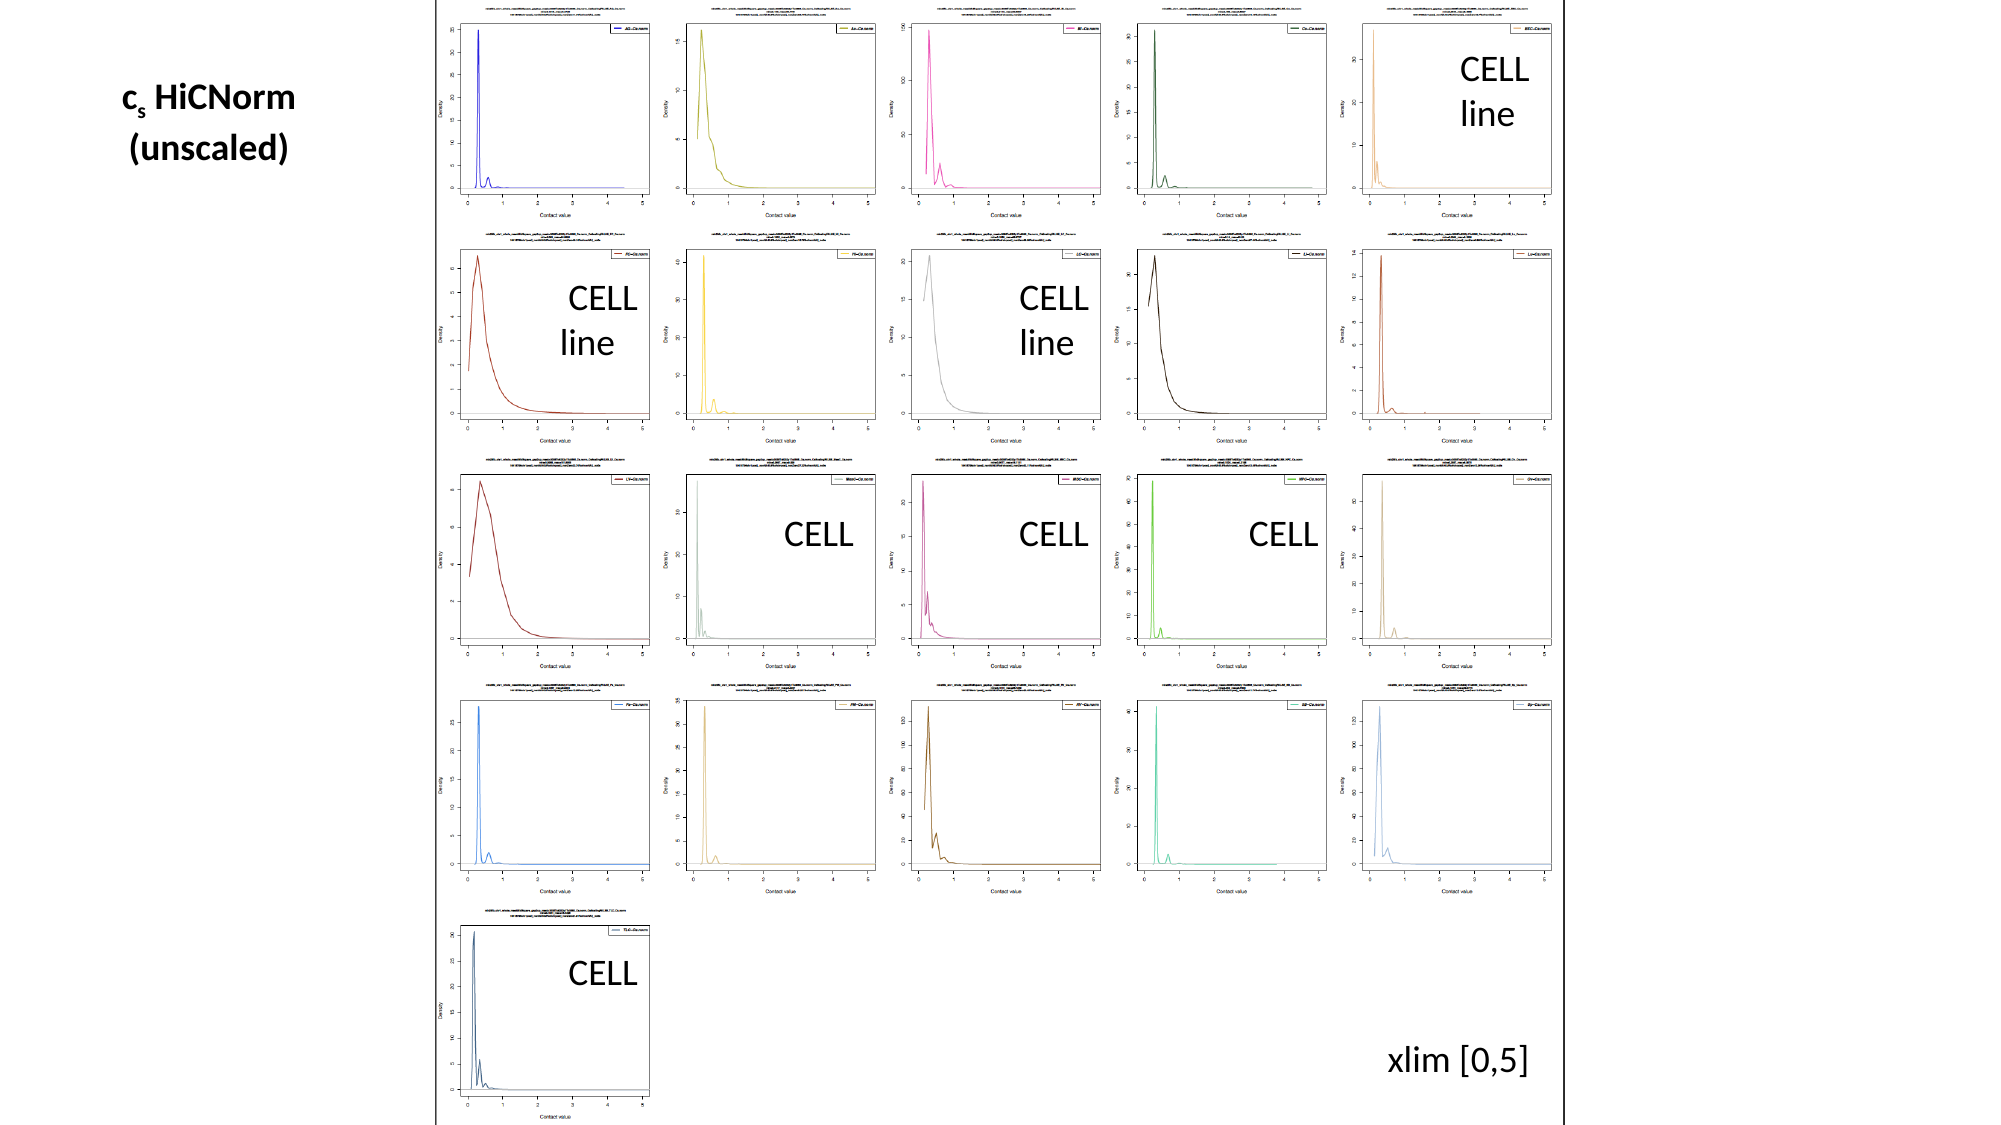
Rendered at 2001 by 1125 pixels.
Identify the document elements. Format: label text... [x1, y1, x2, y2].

text_box cs HiCNorm (unscaled) [106, 64, 312, 176]
picture [435, 0, 1565, 1125]
